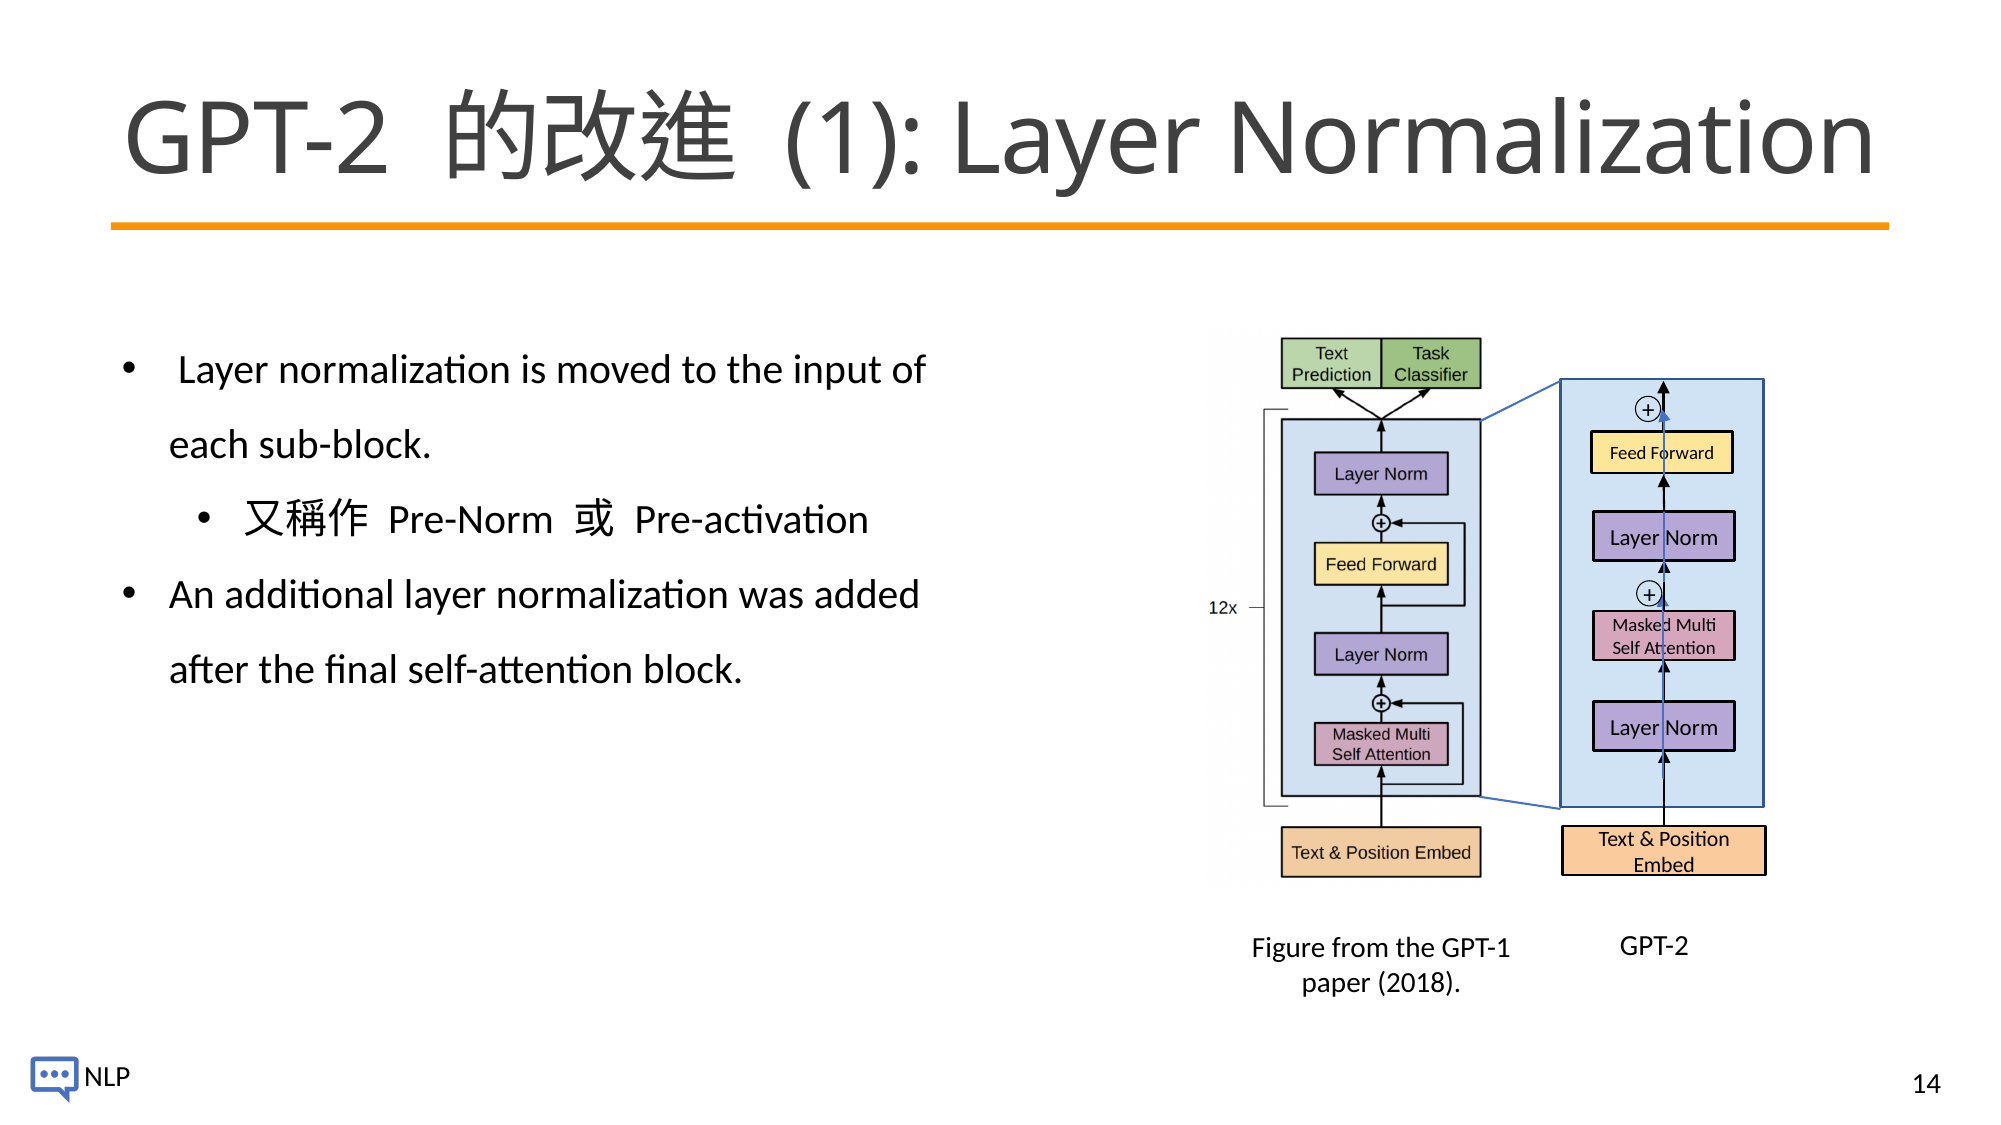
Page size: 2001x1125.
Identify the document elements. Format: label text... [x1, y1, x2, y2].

text_box GPT-2 [1581, 918, 1727, 969]
picture [1202, 327, 1490, 887]
text_box [1662, 378, 1765, 808]
text_box [1615, 549, 1658, 614]
slide_number 14 [1740, 1052, 1957, 1113]
text_box [1614, 764, 1661, 829]
text_box Feed Forward [1673, 430, 1734, 474]
text_box + [1635, 579, 1660, 608]
text_box + [1634, 395, 1660, 423]
text_box Layer Norm [1592, 510, 1658, 562]
text_box Masked Multi Self Attention [1592, 610, 1658, 661]
text_box Figure from the GPT-1 paper (2018). [1234, 921, 1529, 1006]
text_box [1559, 378, 1658, 808]
text_box Masked Multi Self Attention [1673, 610, 1736, 661]
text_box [1479, 796, 1562, 810]
text_box Text & Position Embed [1561, 825, 1767, 876]
text_box [1613, 377, 1662, 442]
text_box Layer Norm [1673, 700, 1736, 752]
text_box Layer Norm [1673, 510, 1736, 562]
text_box [1613, 562, 1658, 627]
title GPT-2 的改進 (1): Layer Normalization [107, 58, 1899, 228]
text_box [1661, 516, 1665, 583]
text_box Layer Norm [1592, 700, 1658, 752]
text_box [1479, 380, 1562, 422]
text_box Feed Forward [1590, 430, 1658, 474]
picture [23, 1047, 86, 1110]
text_box Layer normalization is moved to the input of each sub-block. 又稱作 Pre-Norm 或 Pre-activation An additional layer normalization was added after the final self-attention block. [107, 309, 968, 700]
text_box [1661, 408, 1665, 476]
